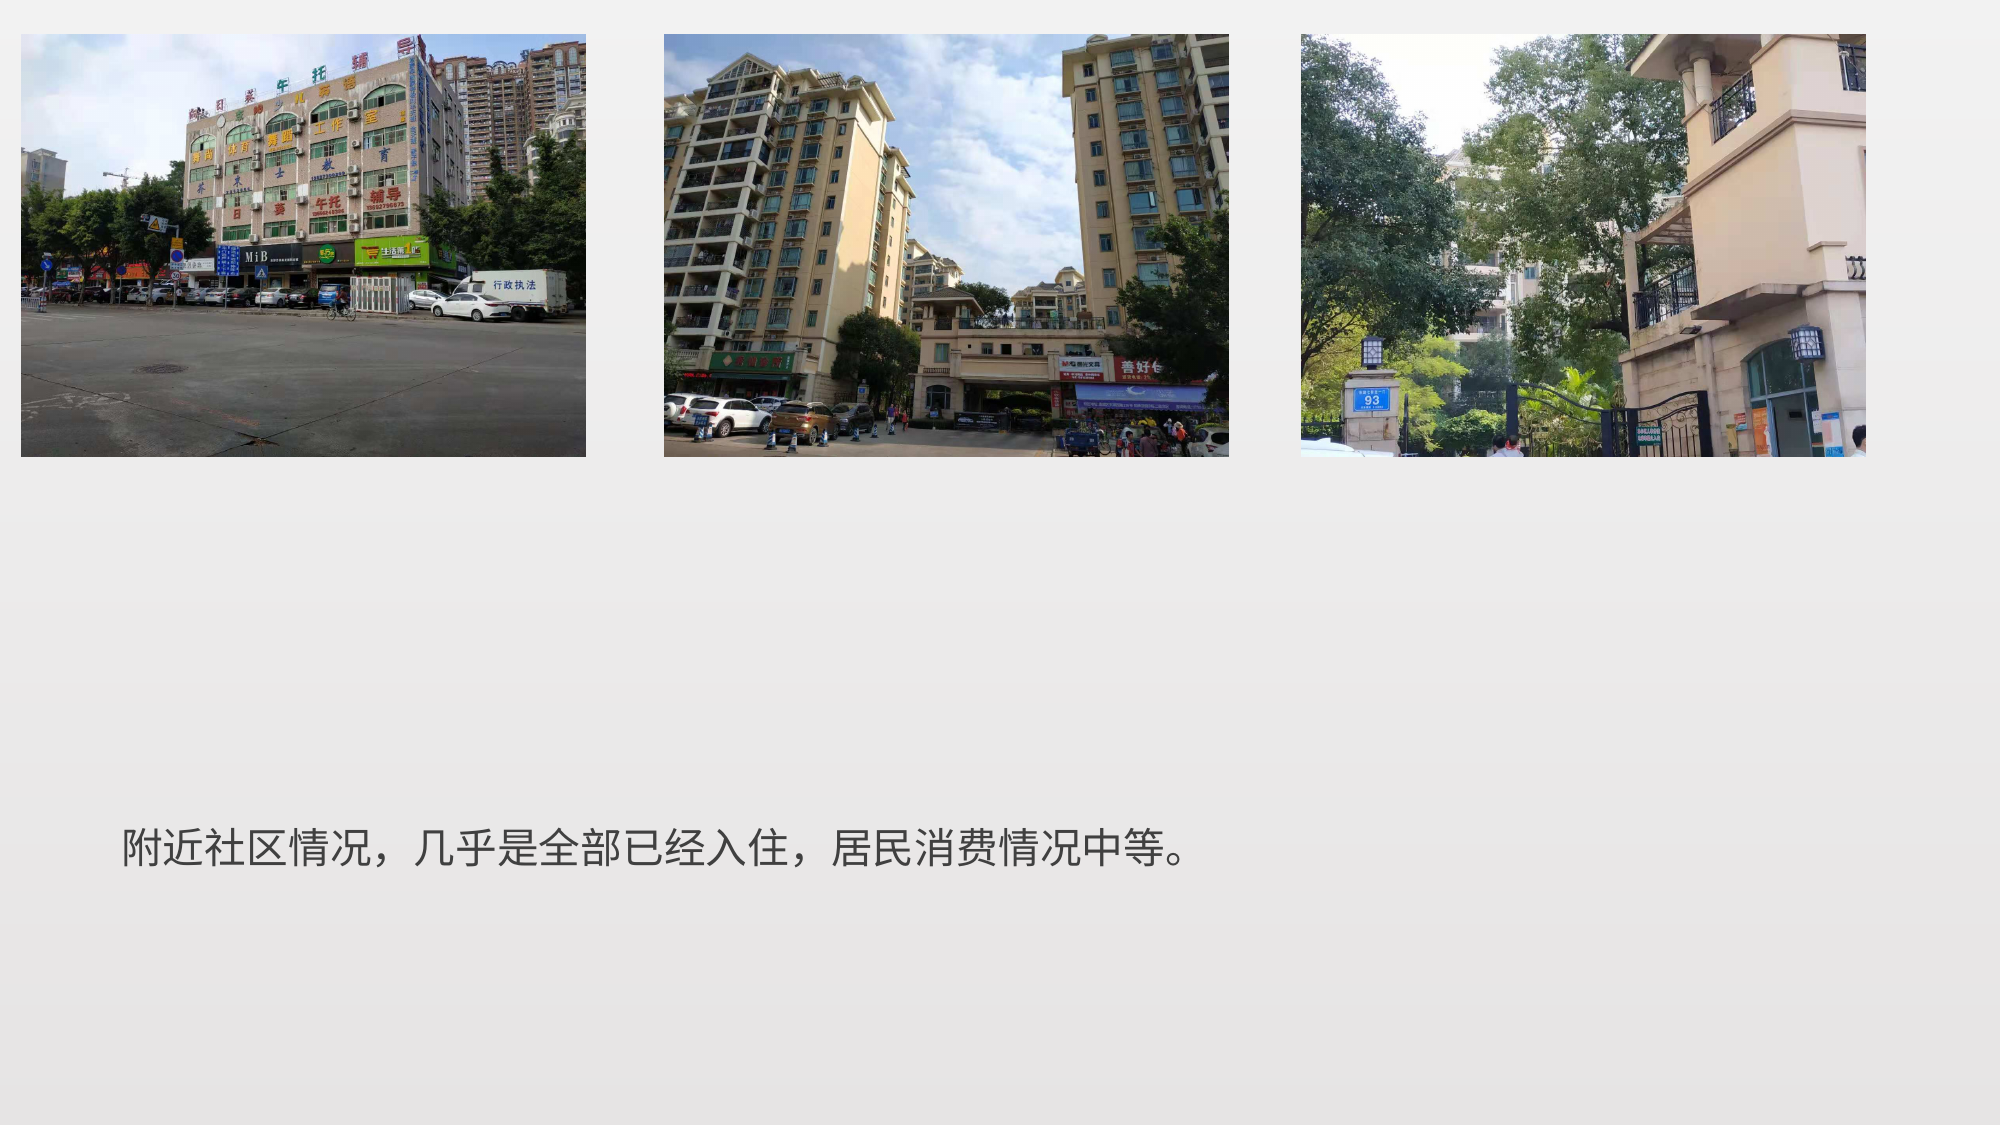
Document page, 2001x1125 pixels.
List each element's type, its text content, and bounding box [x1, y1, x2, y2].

picture [664, 34, 1229, 458]
picture [1301, 34, 1866, 458]
picture [21, 34, 586, 458]
text_box 附近社区情况，几乎是全部已经入住，居民消费情况中等。 [106, 820, 1832, 1014]
